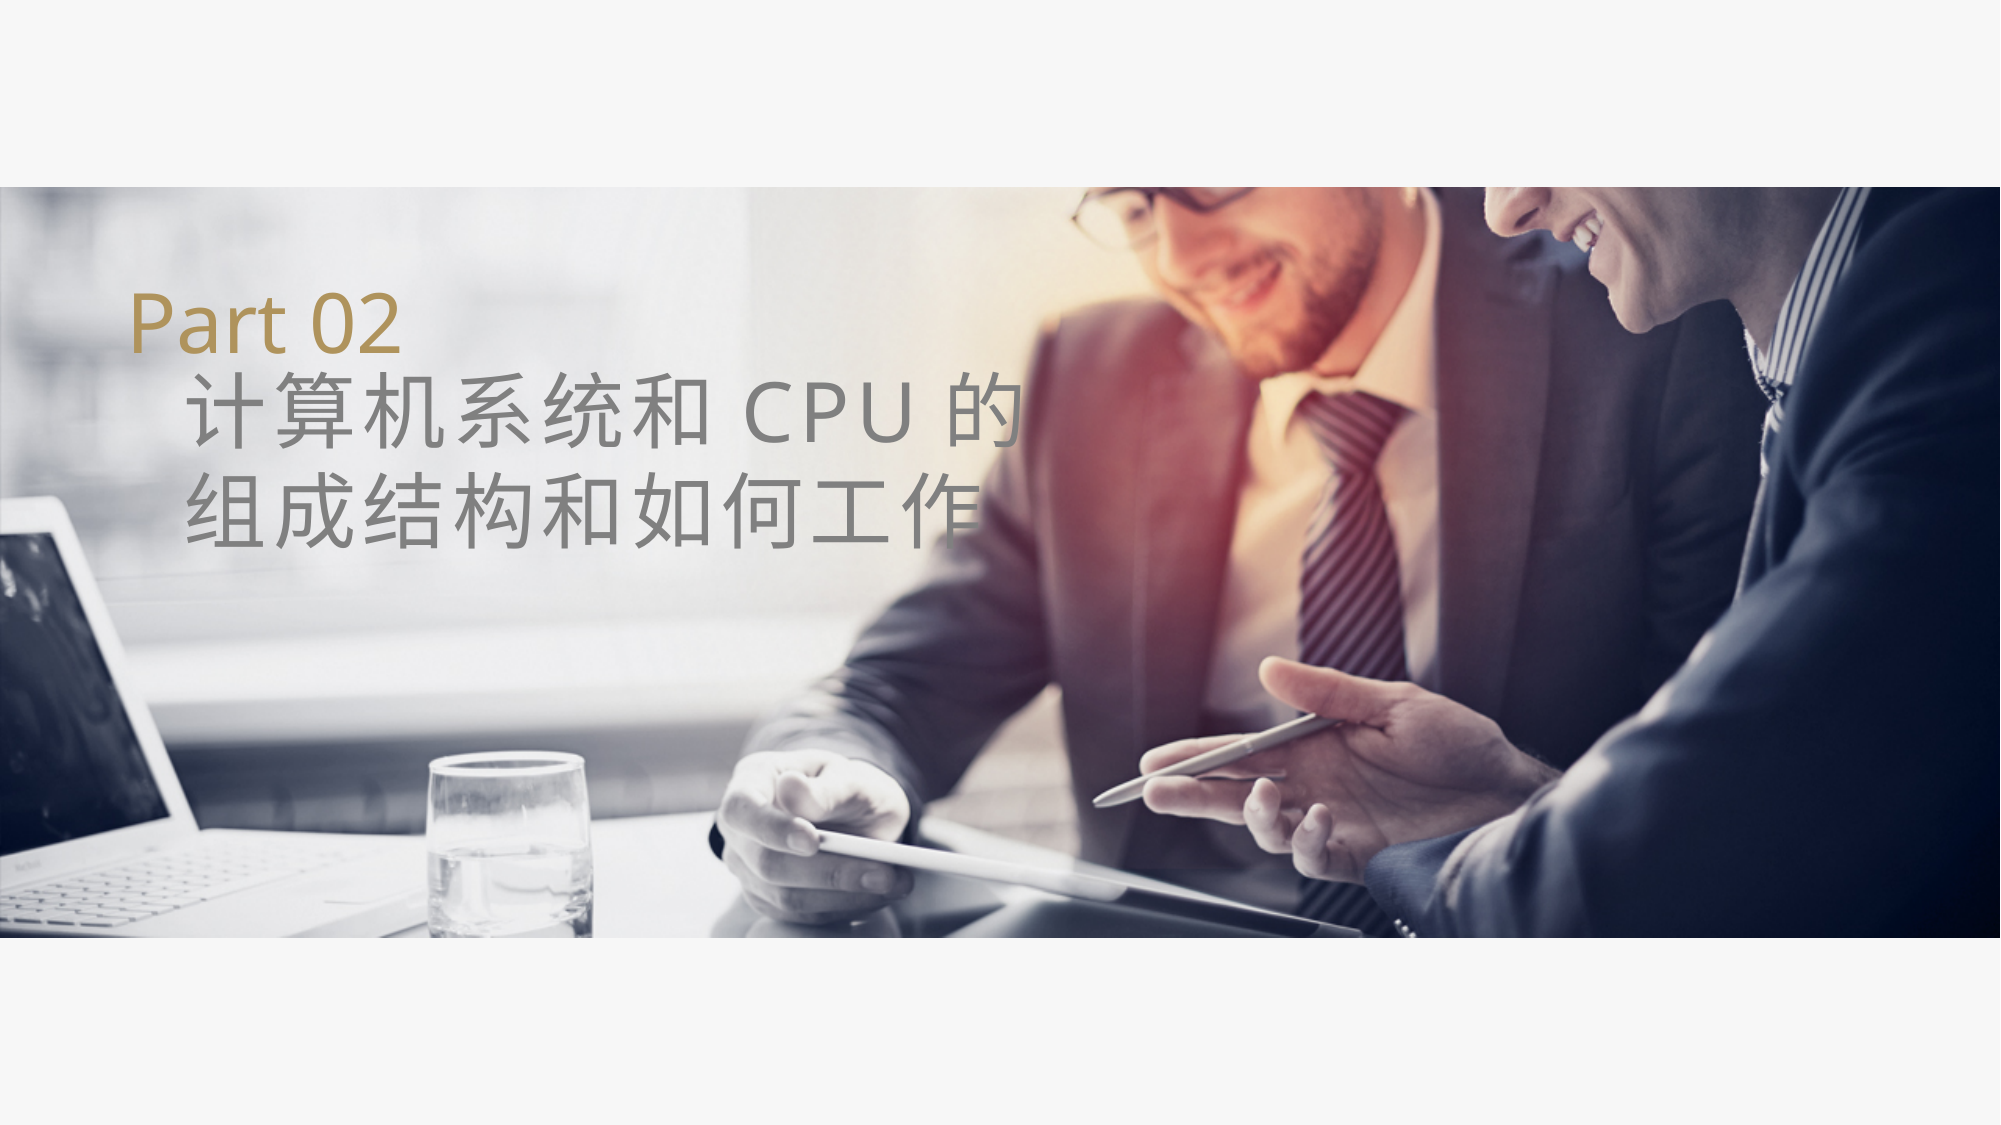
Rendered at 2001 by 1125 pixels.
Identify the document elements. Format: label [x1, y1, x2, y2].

picture [0, 187, 2000, 938]
